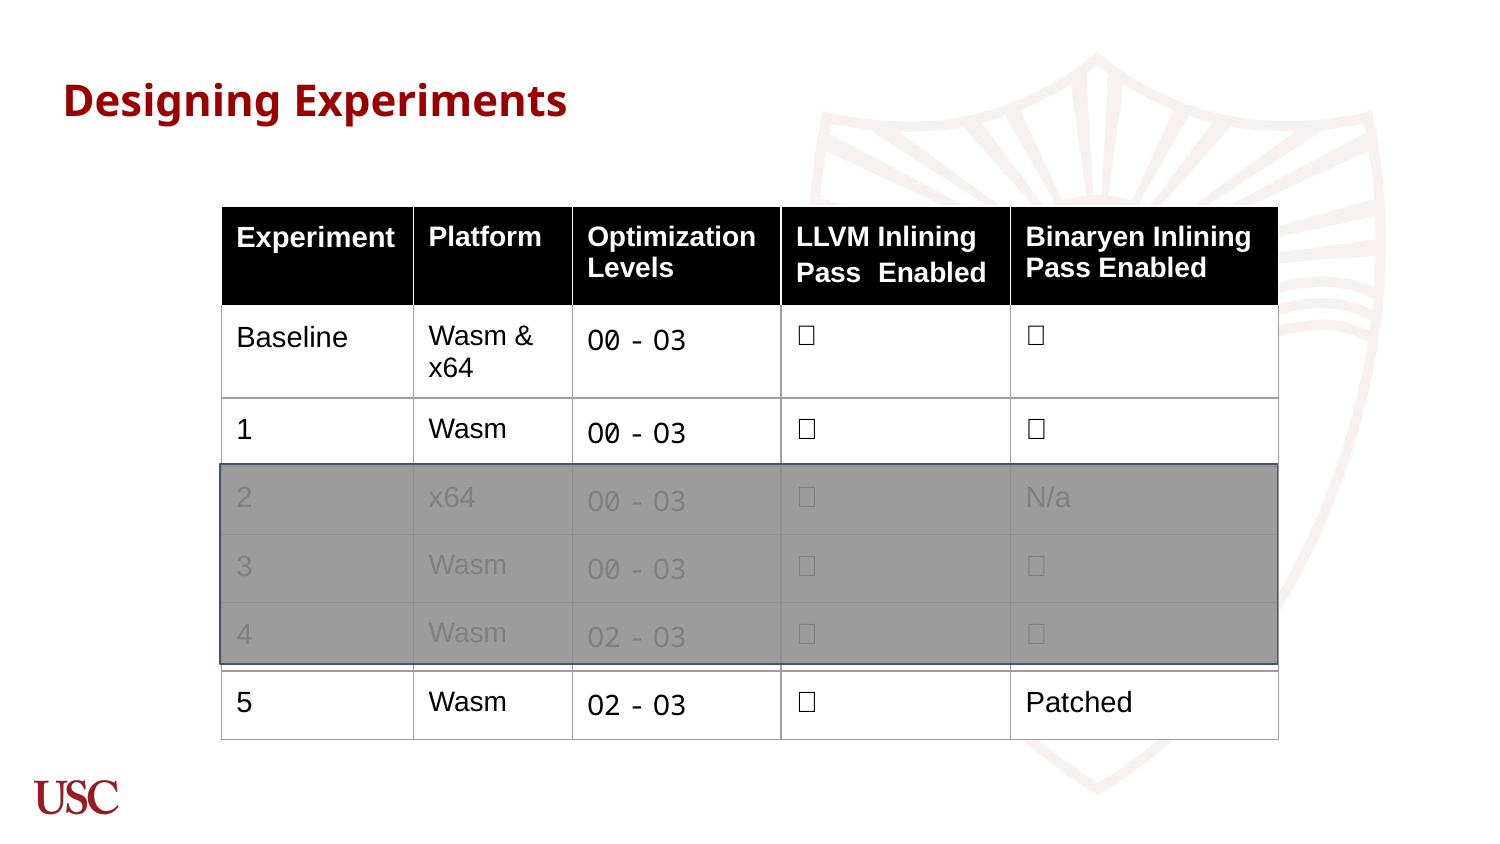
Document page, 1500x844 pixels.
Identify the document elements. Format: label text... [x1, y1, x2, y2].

table_cell ❌ [1011, 664, 1278, 670]
table_cell Wasm [414, 672, 572, 739]
table_cell 5 [222, 672, 413, 739]
table_cell O0 - O3 [573, 399, 780, 464]
table_cell O2 - O3 [573, 672, 780, 739]
table_cell Wasm [414, 399, 572, 464]
table_cell Patched [1011, 672, 1278, 739]
table_cell ❌ [782, 399, 1010, 464]
table_cell Wasm [414, 664, 572, 670]
table_header Experiment [222, 207, 413, 305]
table_cell ✅ [1011, 306, 1278, 397]
table_cell ❌ [1011, 399, 1278, 464]
table_cell ✅ [782, 306, 1010, 397]
table_cell Wasm & x64 [414, 306, 572, 397]
title Designing Experiments [51, 72, 1449, 167]
table_header Platform [414, 207, 572, 305]
picture [15, 759, 137, 836]
text_box [220, 464, 1278, 664]
table_cell ✅ [782, 664, 1010, 670]
table_header Binaryen Inlining Pass Enabled [1011, 207, 1278, 305]
table_cell 1 [222, 399, 413, 464]
table_header LLVM Inlining Pass Enabled [782, 207, 1010, 305]
table_cell 4 [222, 664, 413, 670]
table_header Optimization Levels [573, 207, 780, 305]
table_cell Baseline [222, 306, 413, 397]
table_cell O2 - O3 [573, 664, 780, 670]
table_cell ✅ [782, 672, 1010, 739]
table_cell O0 - O3 [573, 306, 780, 397]
